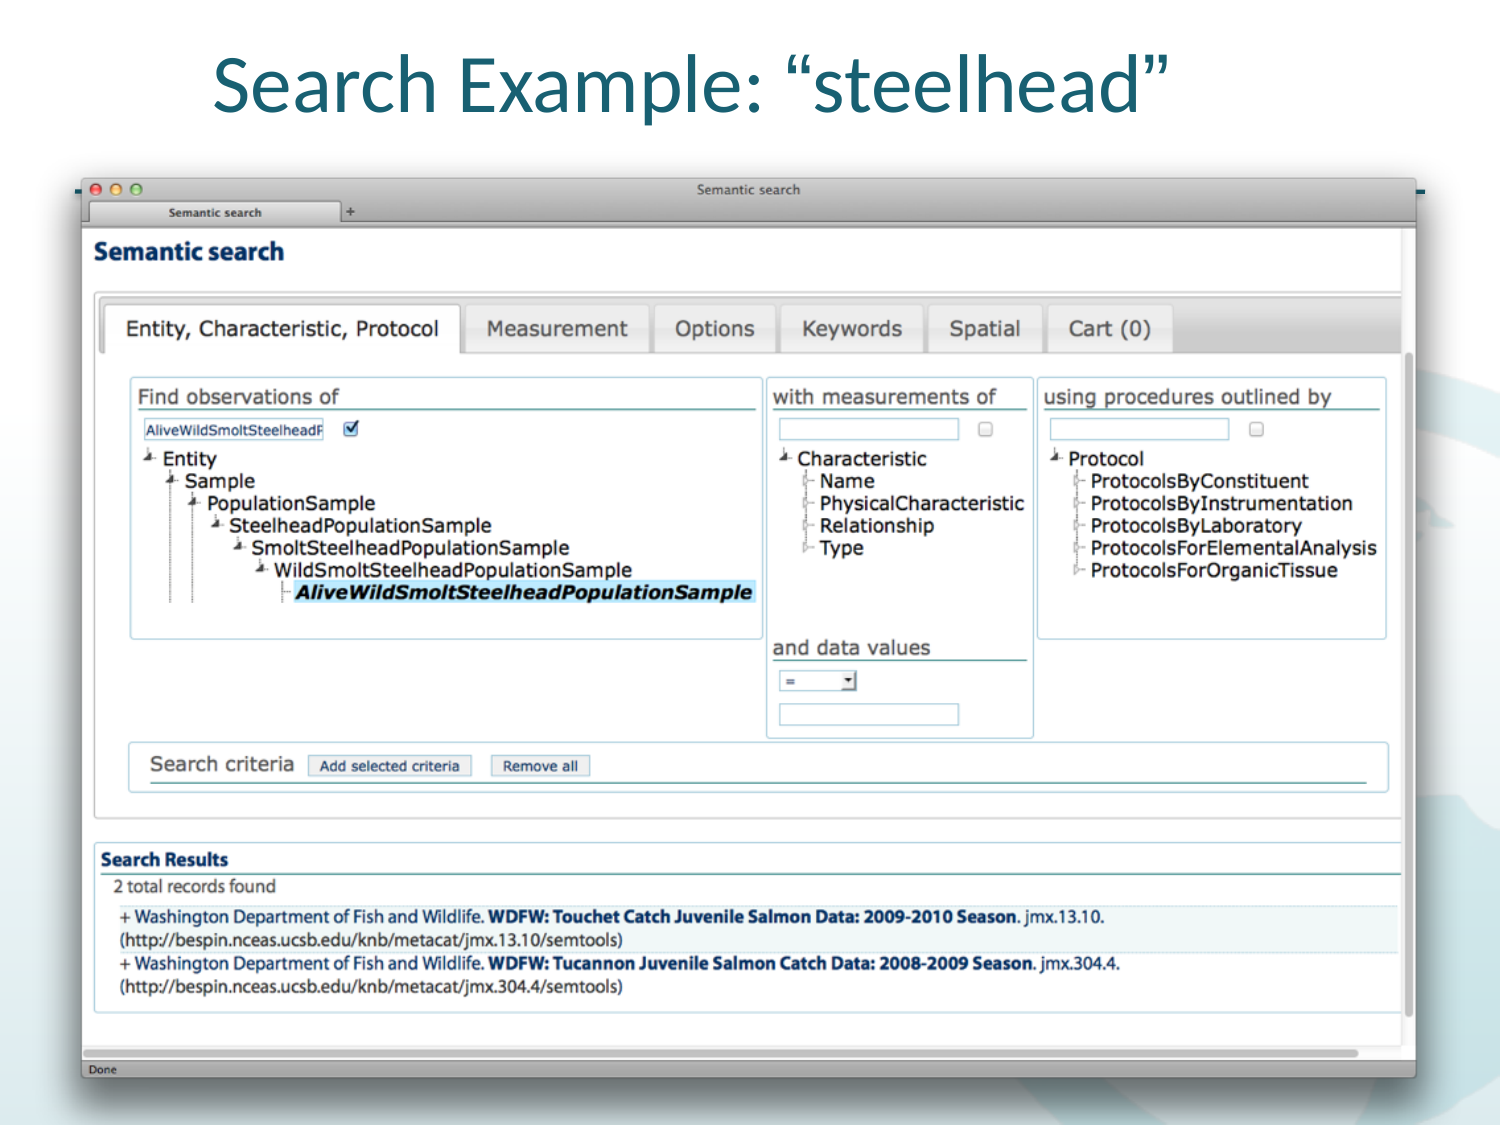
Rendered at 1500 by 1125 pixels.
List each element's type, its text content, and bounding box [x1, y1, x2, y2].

title Search Example: “steelhead” [197, 0, 1458, 141]
picture [24, 143, 1475, 1125]
